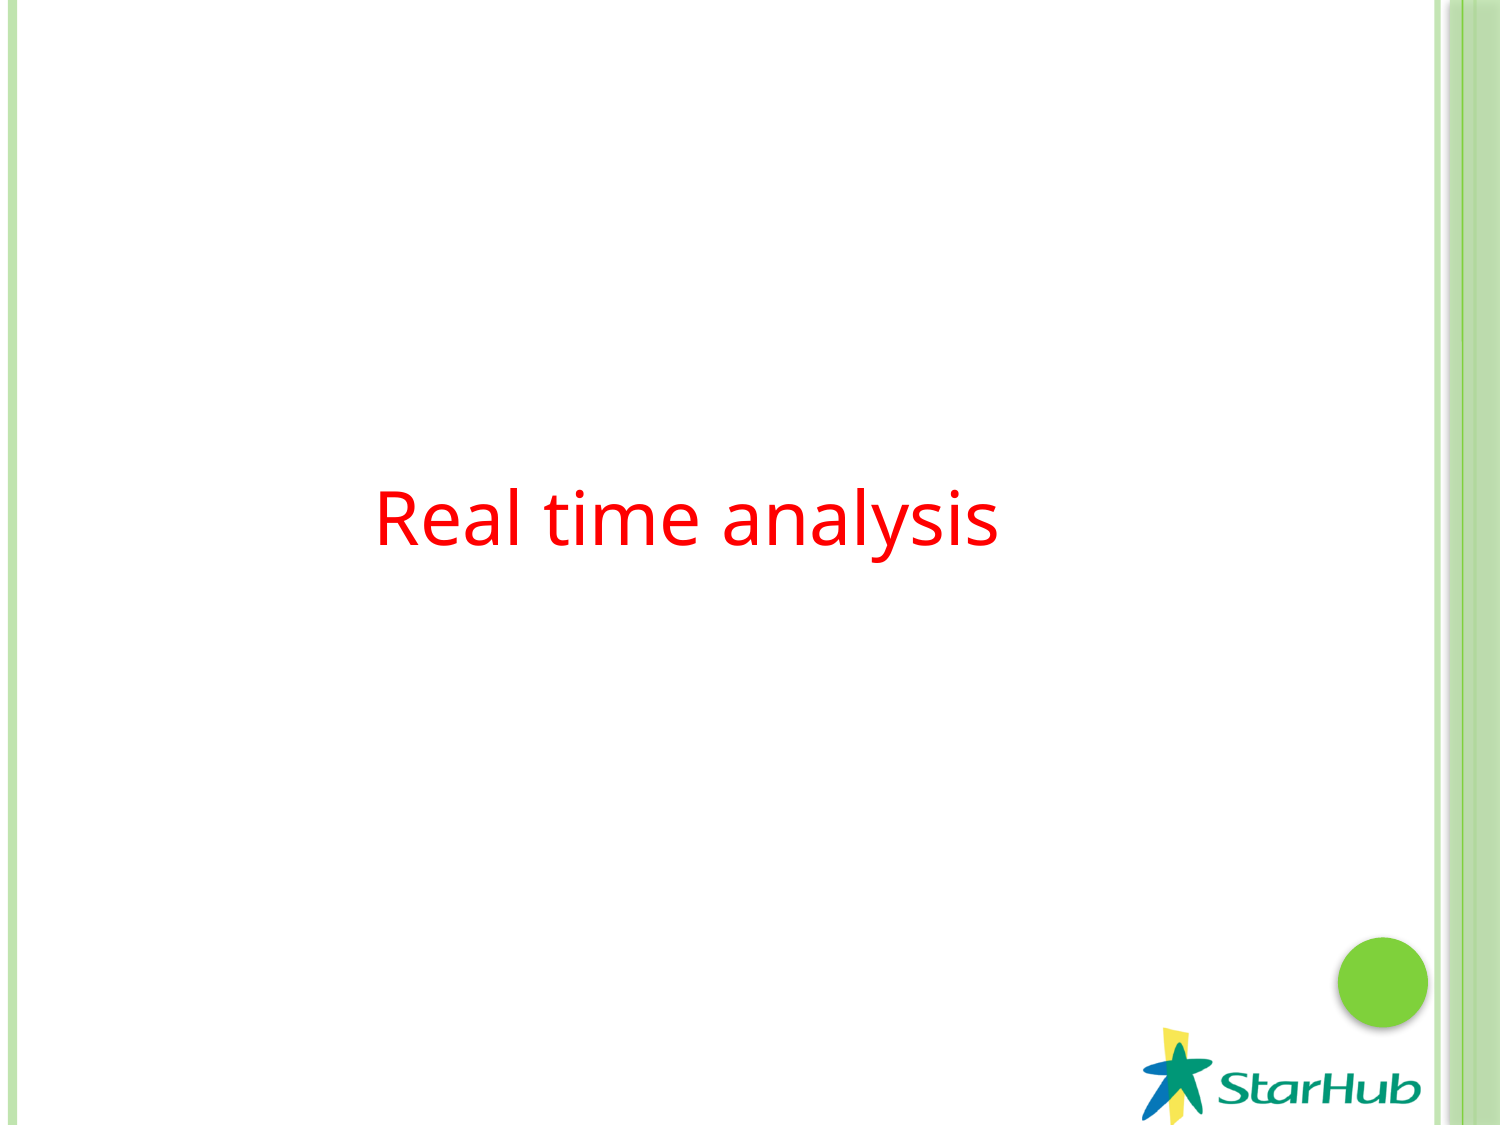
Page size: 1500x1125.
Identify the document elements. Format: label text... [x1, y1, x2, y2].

list Real time analysis [75, 462, 1300, 788]
picture [1124, 1024, 1438, 1125]
